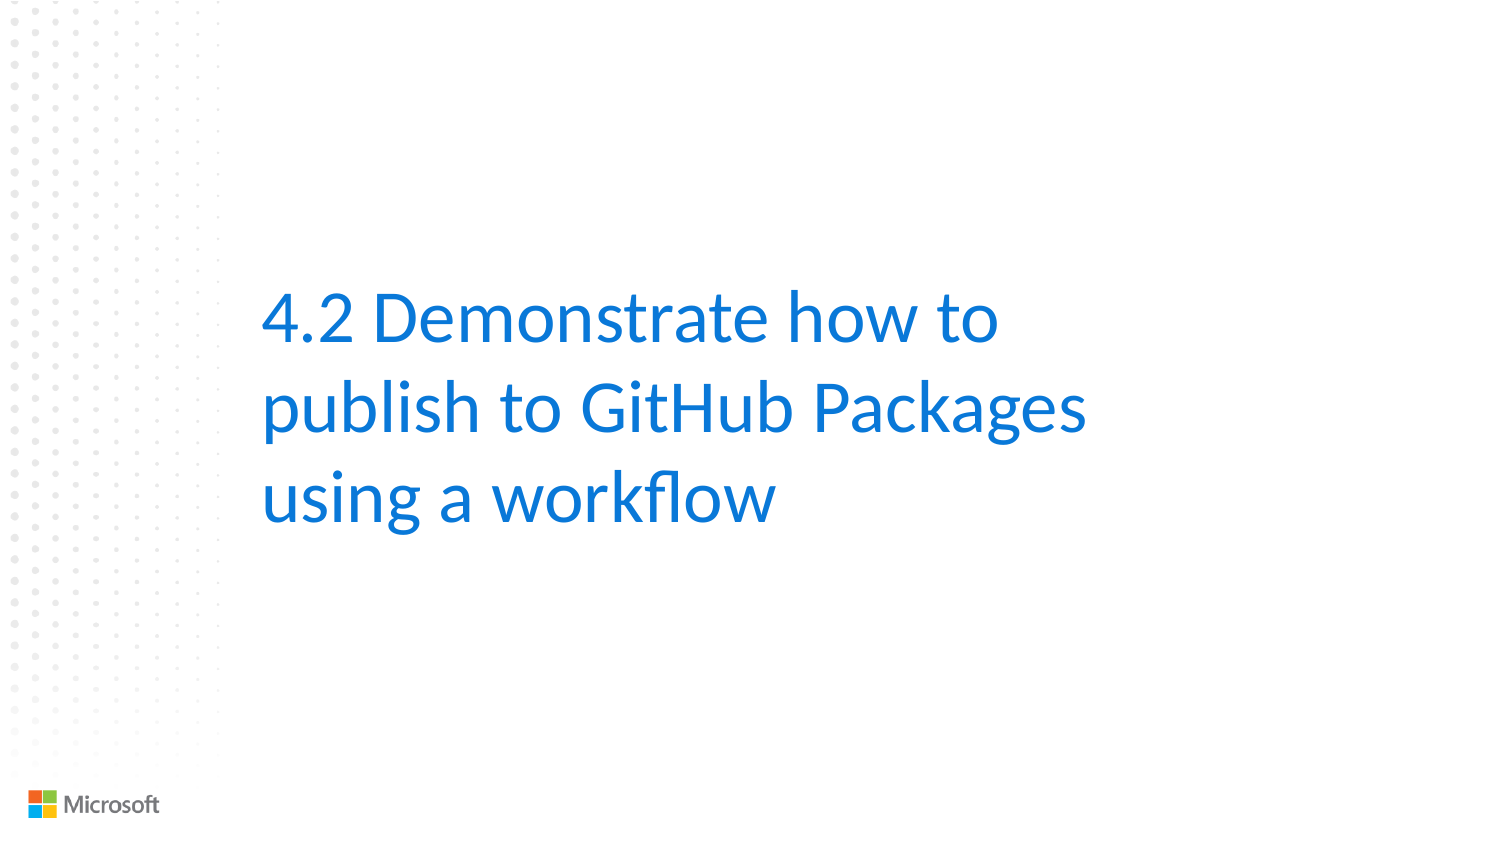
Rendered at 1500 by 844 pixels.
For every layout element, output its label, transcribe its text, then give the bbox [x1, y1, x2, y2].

text_box 4.2 Demonstrate how to publish to GitHub Packages using a workflow [246, 260, 1254, 387]
picture [0, 1, 1500, 844]
